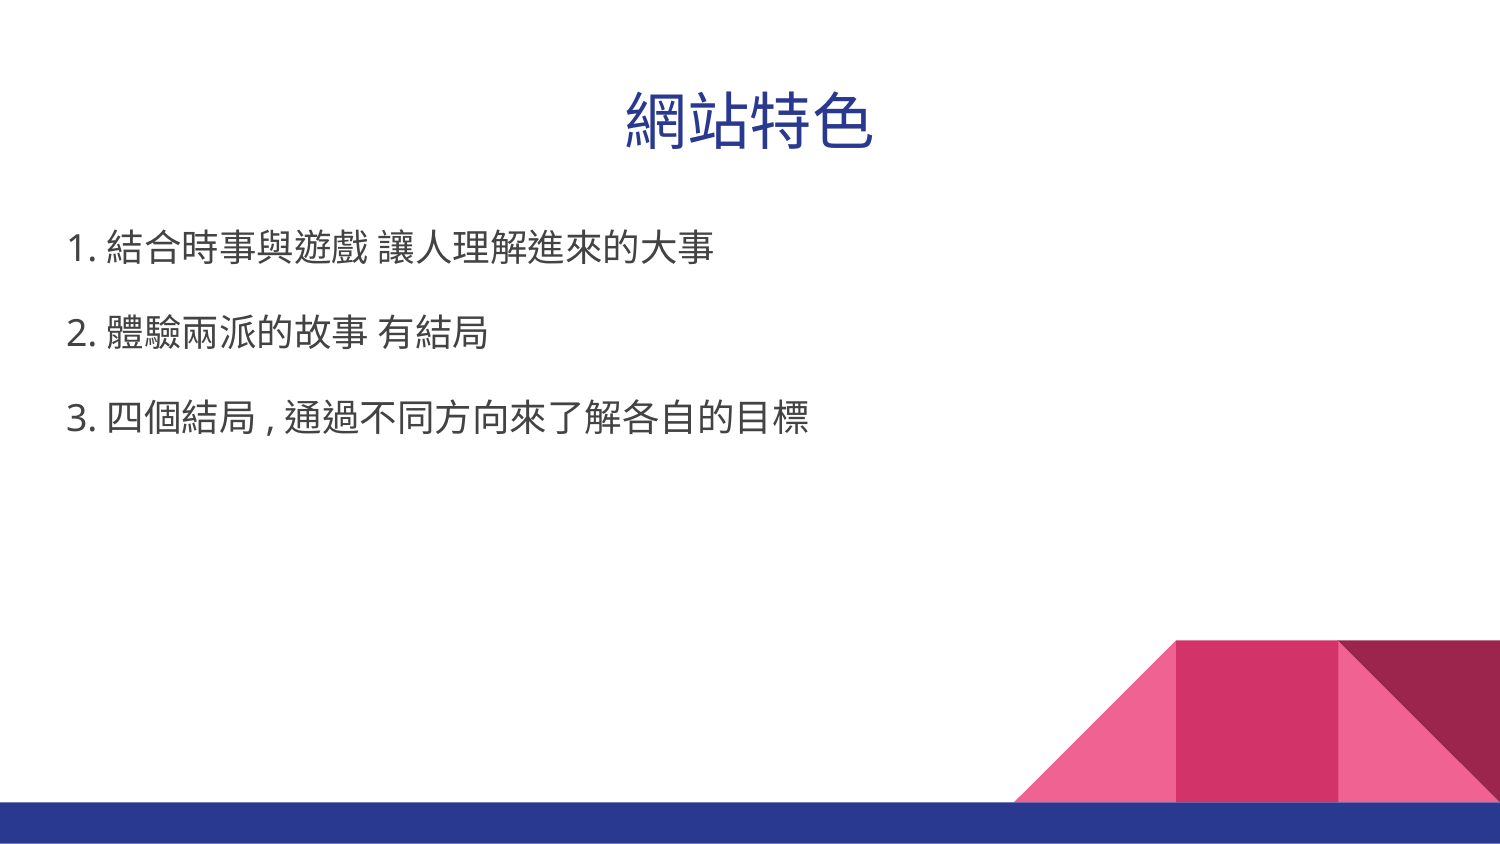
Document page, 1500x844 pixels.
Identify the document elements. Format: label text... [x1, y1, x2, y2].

title 網站特色 [51, 67, 1449, 167]
list 1.結合時事與遊戲 讓人理解進來的大事 2.體驗兩派的故事 有結局 3.四個結局,通過不同方向來了解各自的目標 [51, 201, 1449, 750]
